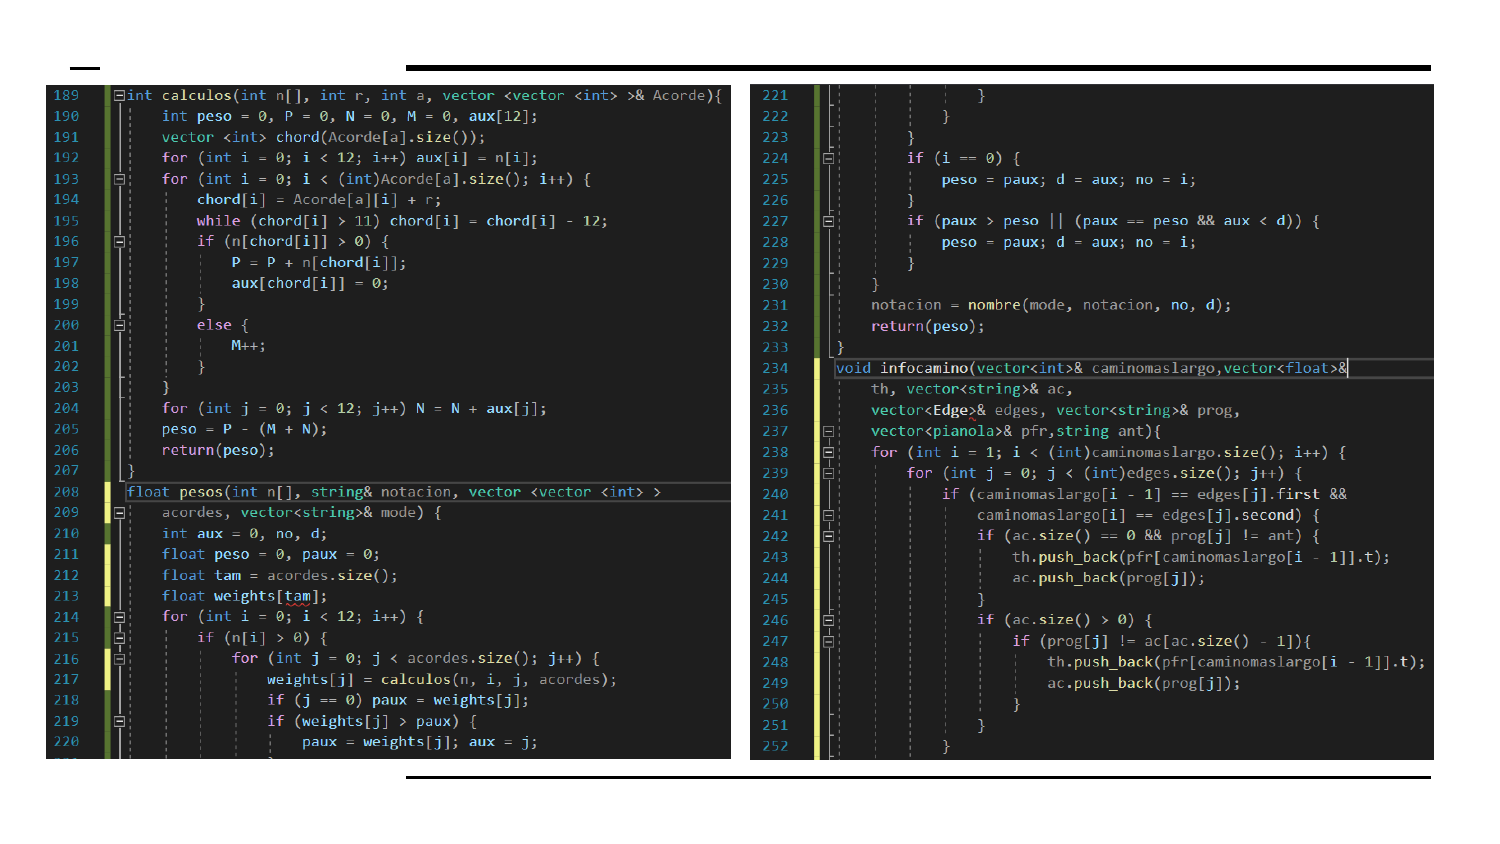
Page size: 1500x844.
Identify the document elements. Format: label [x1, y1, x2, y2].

picture [46, 84, 731, 759]
picture [749, 84, 1435, 760]
